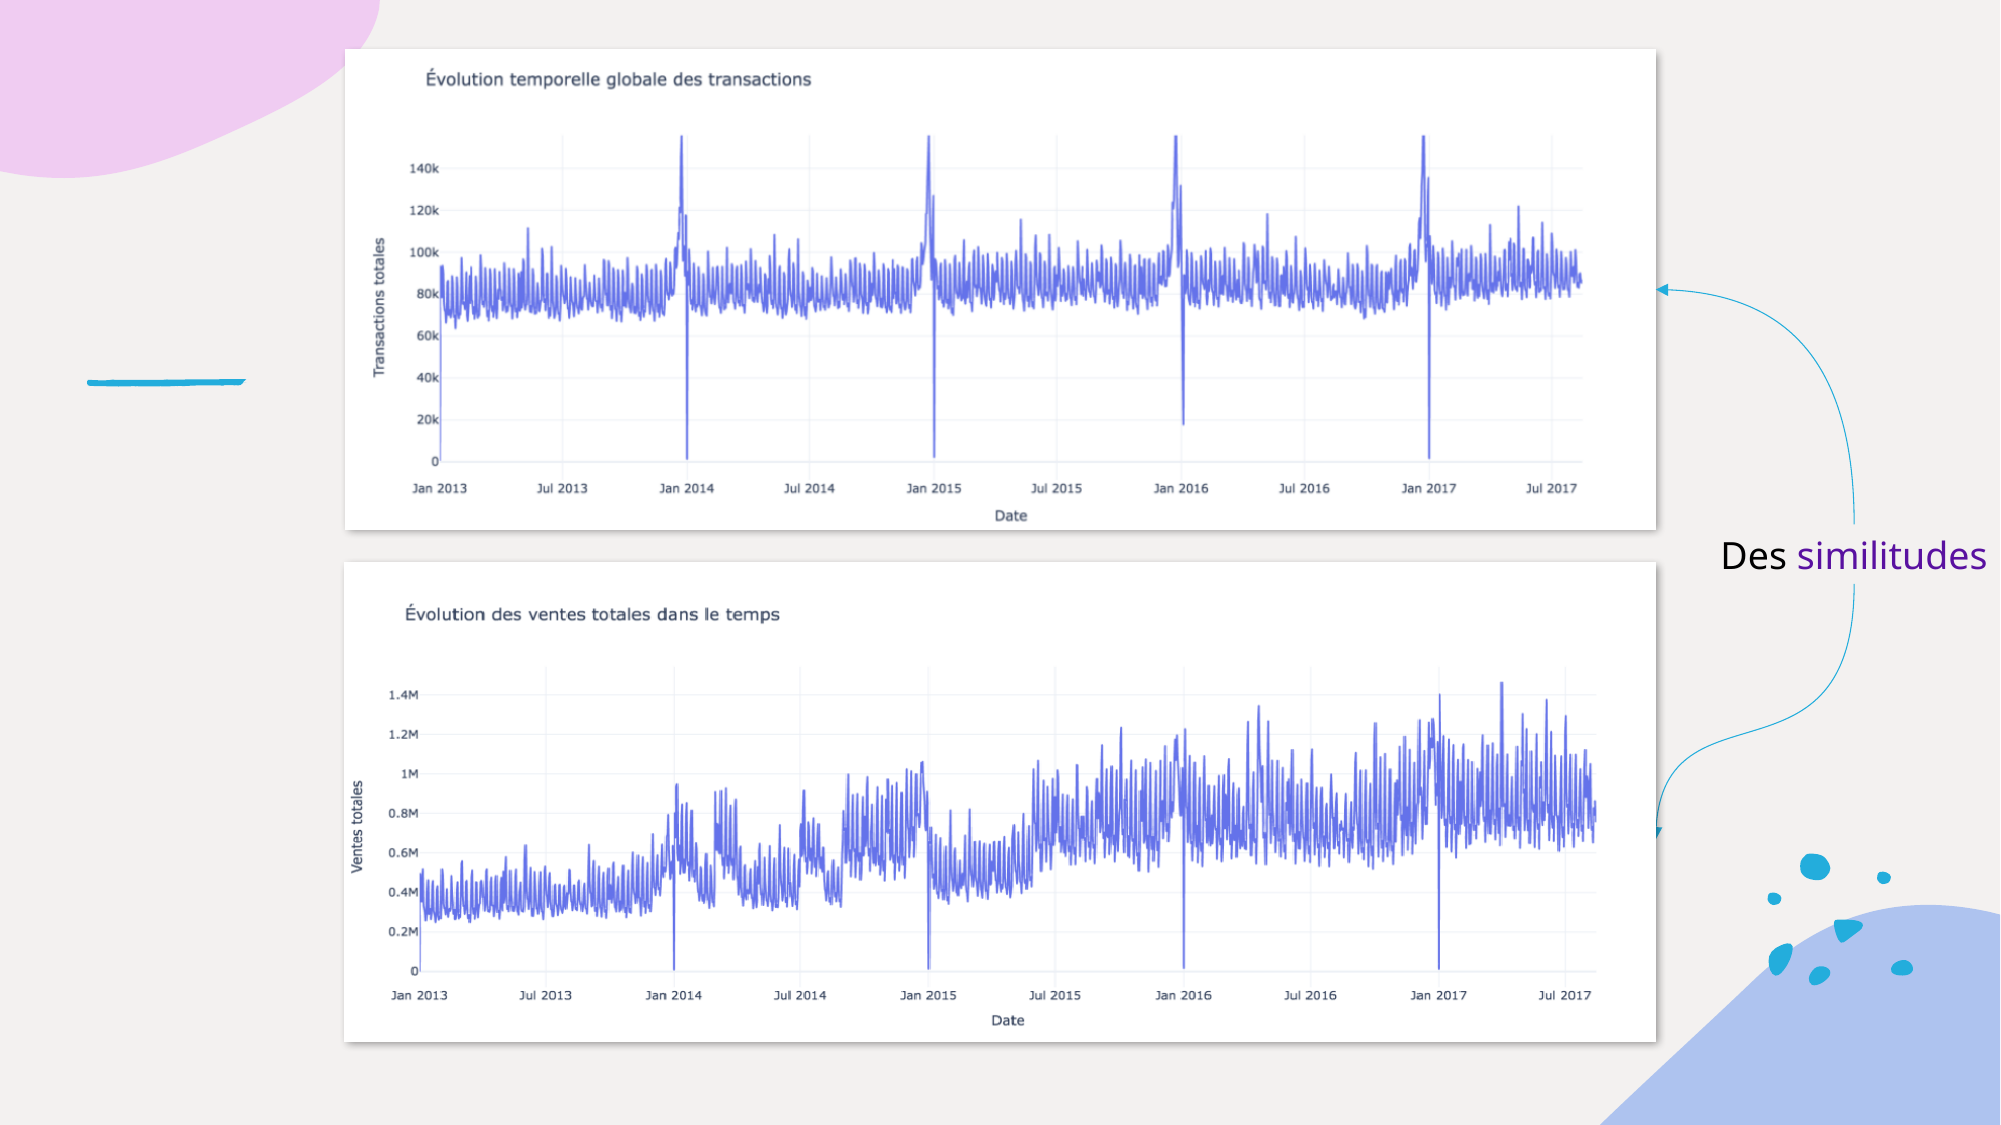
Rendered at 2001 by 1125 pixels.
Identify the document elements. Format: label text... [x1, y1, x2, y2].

text_box Des similitudes [1705, 524, 2000, 584]
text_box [1656, 612, 1883, 812]
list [345, 49, 1656, 530]
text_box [1637, 307, 1873, 507]
picture [344, 562, 1656, 1042]
